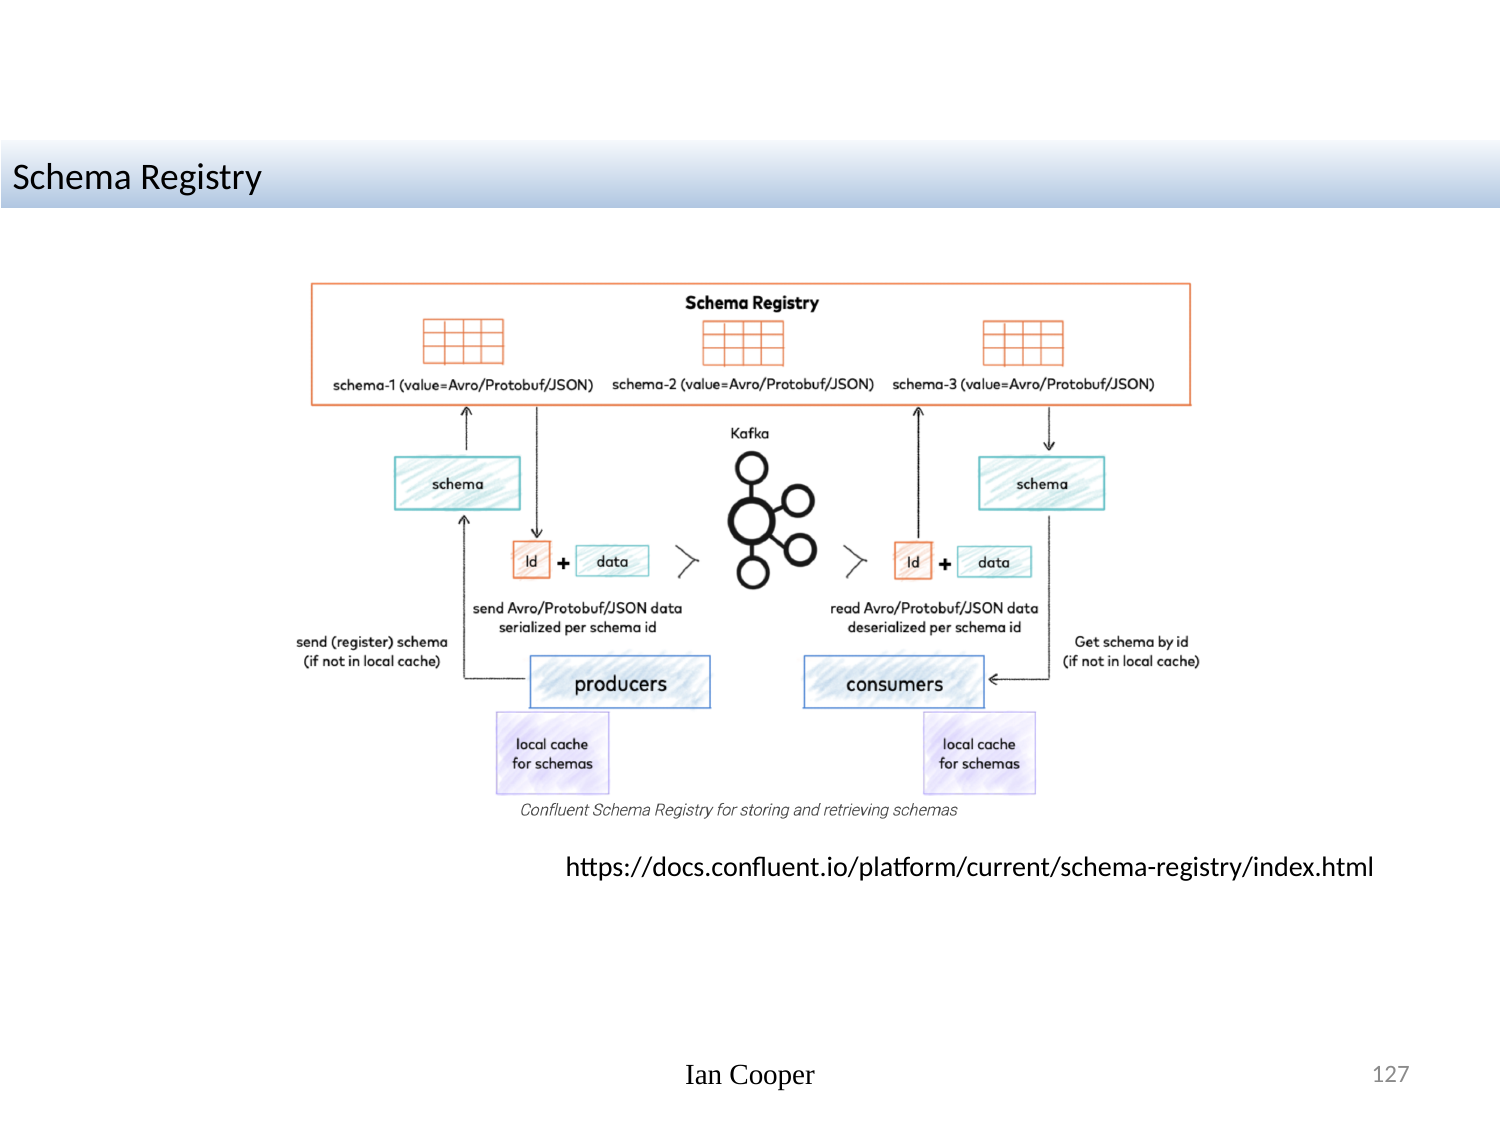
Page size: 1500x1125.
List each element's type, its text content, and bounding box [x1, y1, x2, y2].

picture [257, 259, 1242, 841]
slide_number 127 [1074, 1042, 1425, 1103]
text_box Schema Registry [1, 140, 1500, 208]
footer Ian Cooper [512, 1042, 988, 1103]
text_box https://docs.confluent.io/platform/current/schema-registry/index.html [550, 841, 1431, 890]
